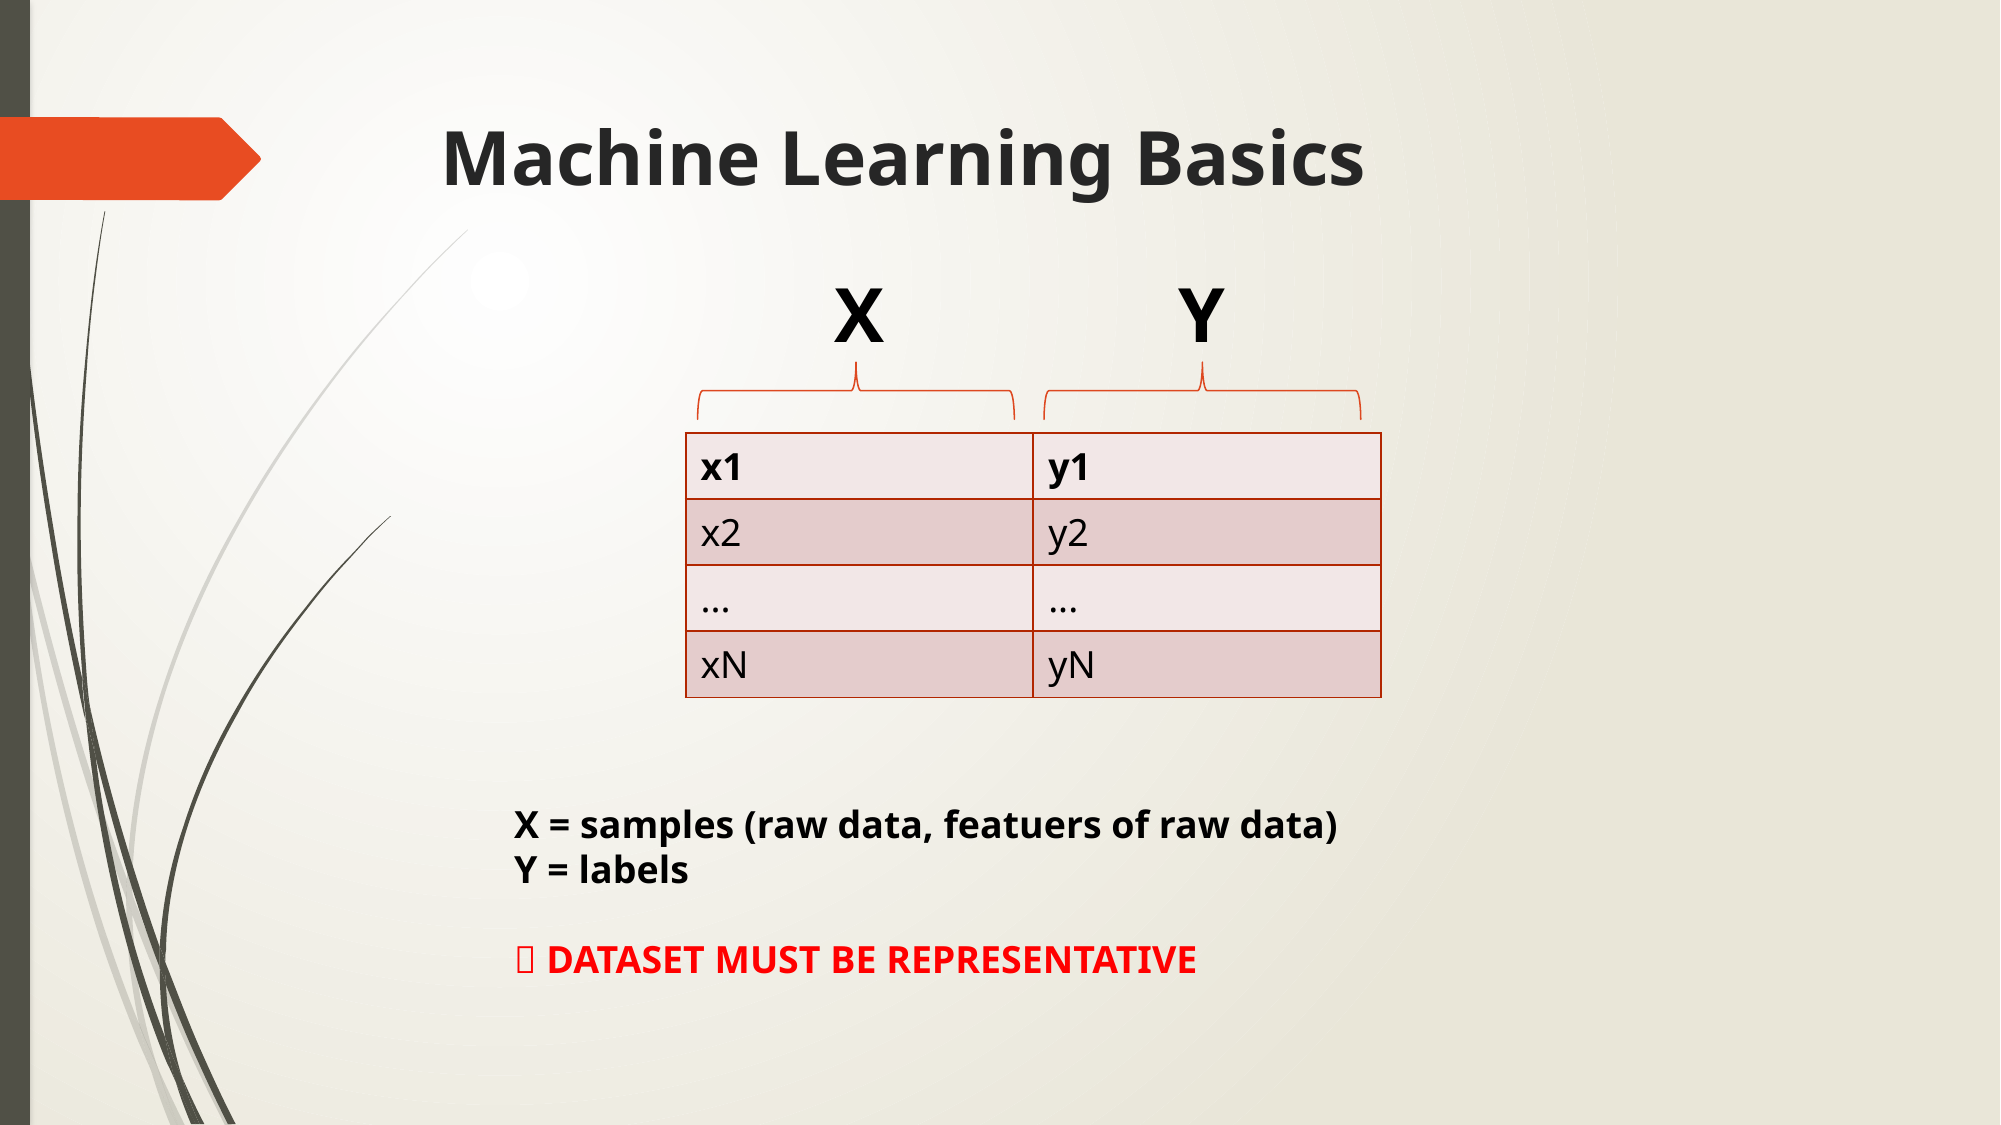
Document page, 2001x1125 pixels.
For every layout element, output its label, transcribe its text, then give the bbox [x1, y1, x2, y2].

table_cell y2 [1034, 500, 1380, 564]
table_cell yN [1034, 632, 1380, 697]
table_header x1 [687, 434, 1032, 498]
table_cell x2 [687, 500, 1032, 564]
text_box [1043, 361, 1362, 421]
text_box X = samples (raw data, featuers of raw data) Y = labels  DATASET MUST BE REPRESENTATIVE [499, 794, 1441, 989]
table_cell xN [687, 632, 1032, 697]
table_cell ... [687, 566, 1032, 630]
table_header y1 [1034, 434, 1380, 498]
title Machine Learning Basics [425, 102, 1888, 313]
text_box Y [1164, 260, 1241, 365]
table_cell ... [1034, 566, 1380, 630]
text_box X [819, 260, 892, 365]
text_box [696, 365, 1016, 421]
